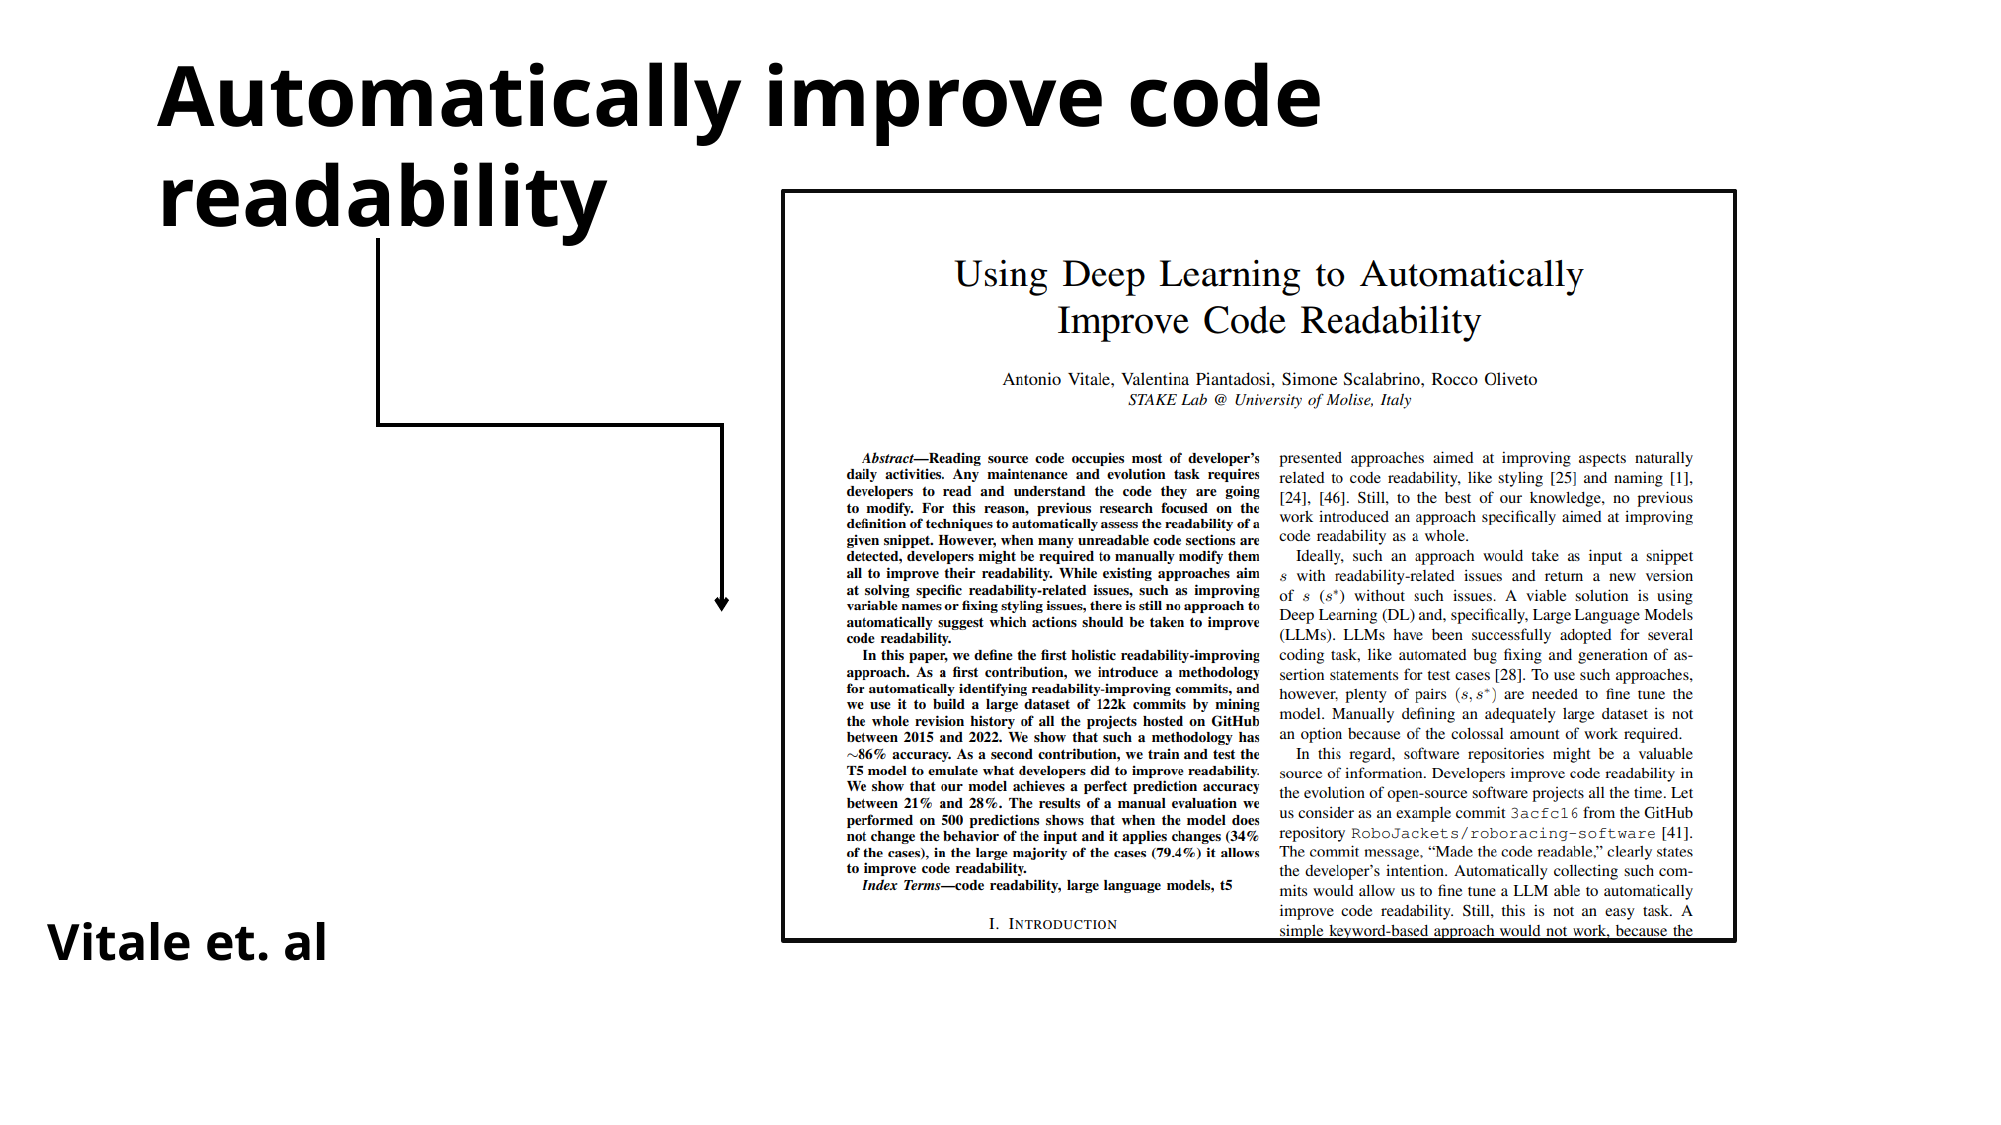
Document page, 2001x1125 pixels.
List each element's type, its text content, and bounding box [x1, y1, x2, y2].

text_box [362, 252, 738, 598]
picture [784, 192, 1734, 939]
text_box Vitale et. al [33, 902, 557, 978]
text_box Automatically improve code readability [142, 36, 1622, 251]
